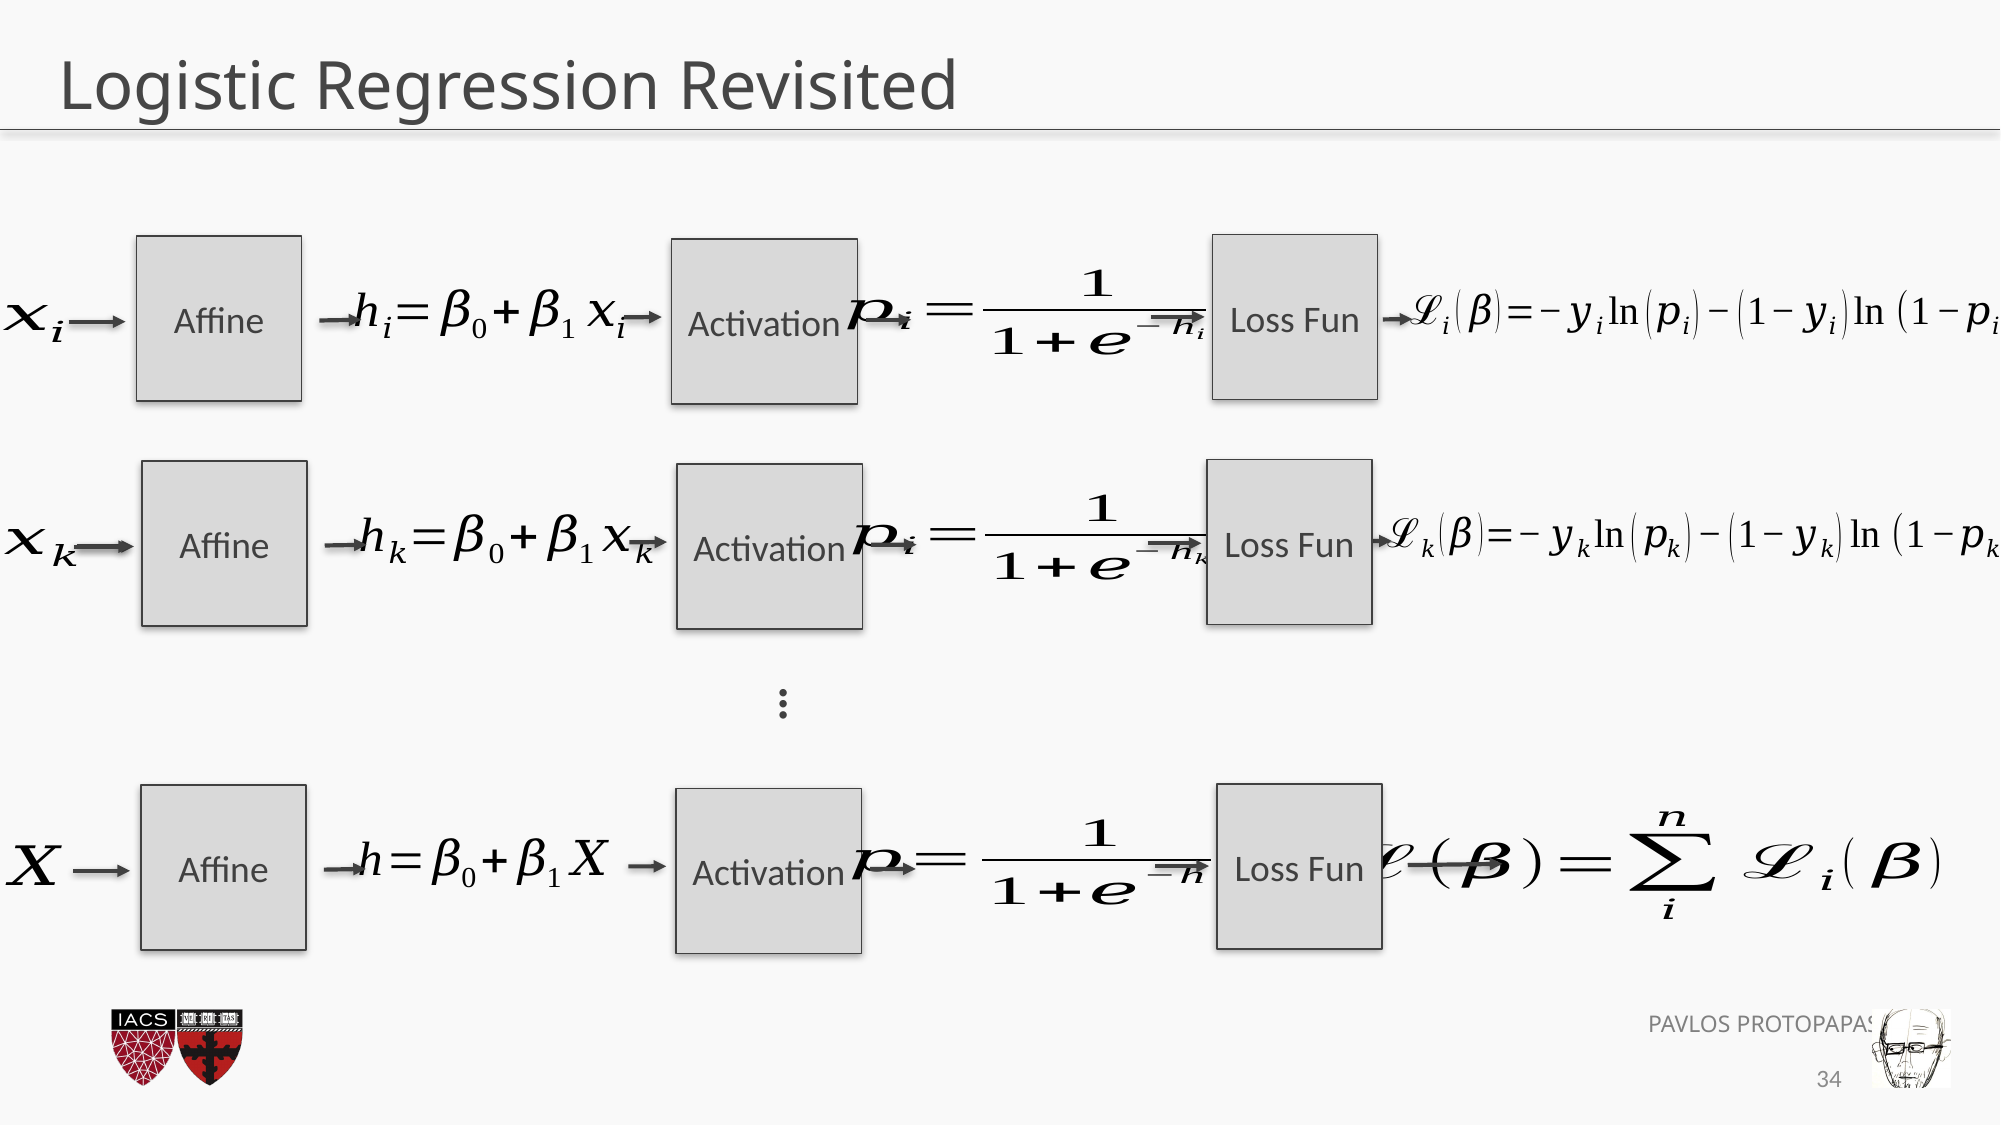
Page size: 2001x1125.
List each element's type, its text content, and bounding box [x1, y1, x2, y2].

title Logistic Regression Revisited [43, 35, 1930, 162]
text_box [1, 671, 1947, 954]
picture [1872, 1009, 1951, 1088]
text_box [0, 459, 2000, 630]
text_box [1150, 234, 2000, 400]
slide_number 34 [1390, 1047, 1857, 1108]
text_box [68, 235, 628, 402]
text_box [623, 238, 1147, 405]
picture [109, 1009, 243, 1086]
